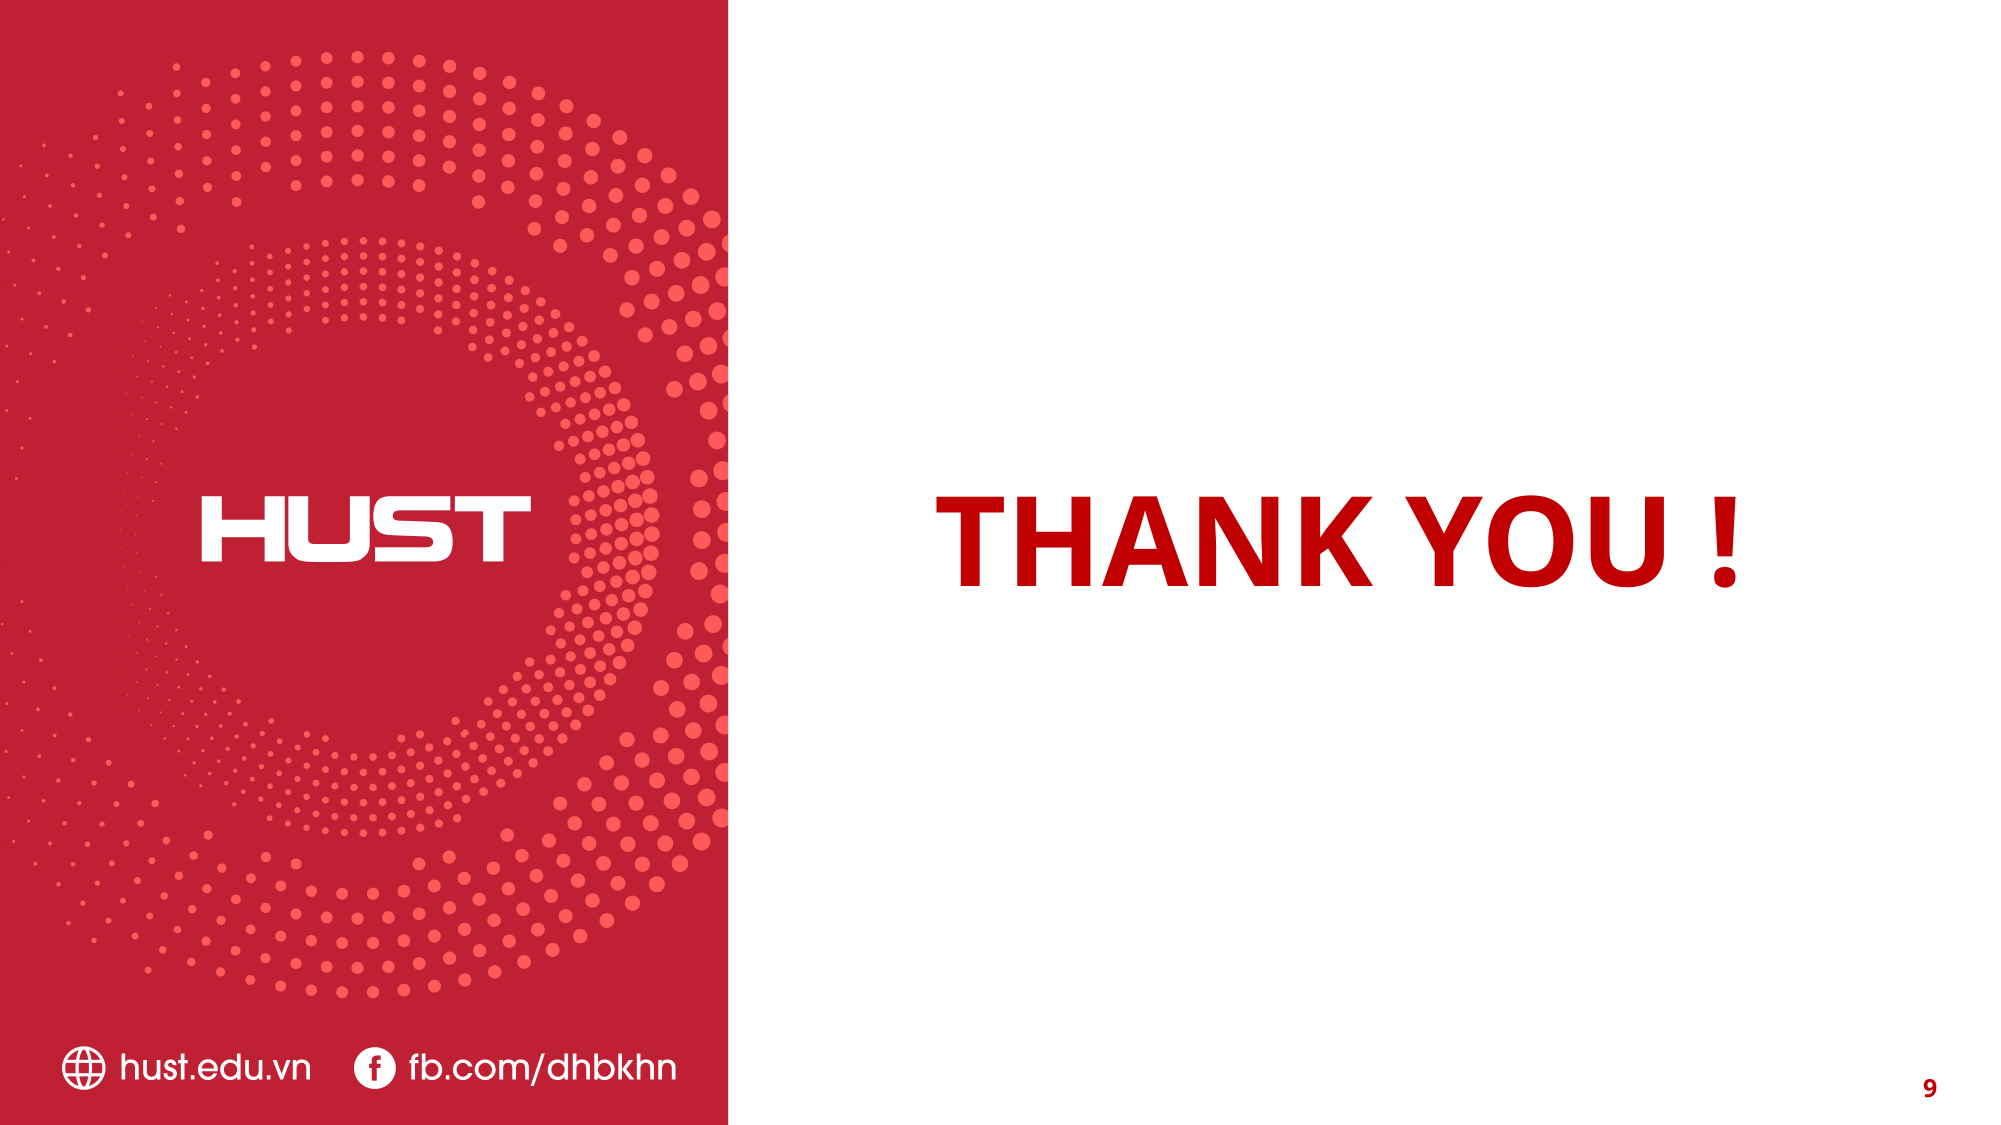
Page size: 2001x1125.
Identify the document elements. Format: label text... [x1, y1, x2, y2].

text_box THANK YOU ! [919, 470, 1809, 630]
picture [0, 0, 2001, 1125]
slide_number 9 [1502, 1065, 1953, 1125]
